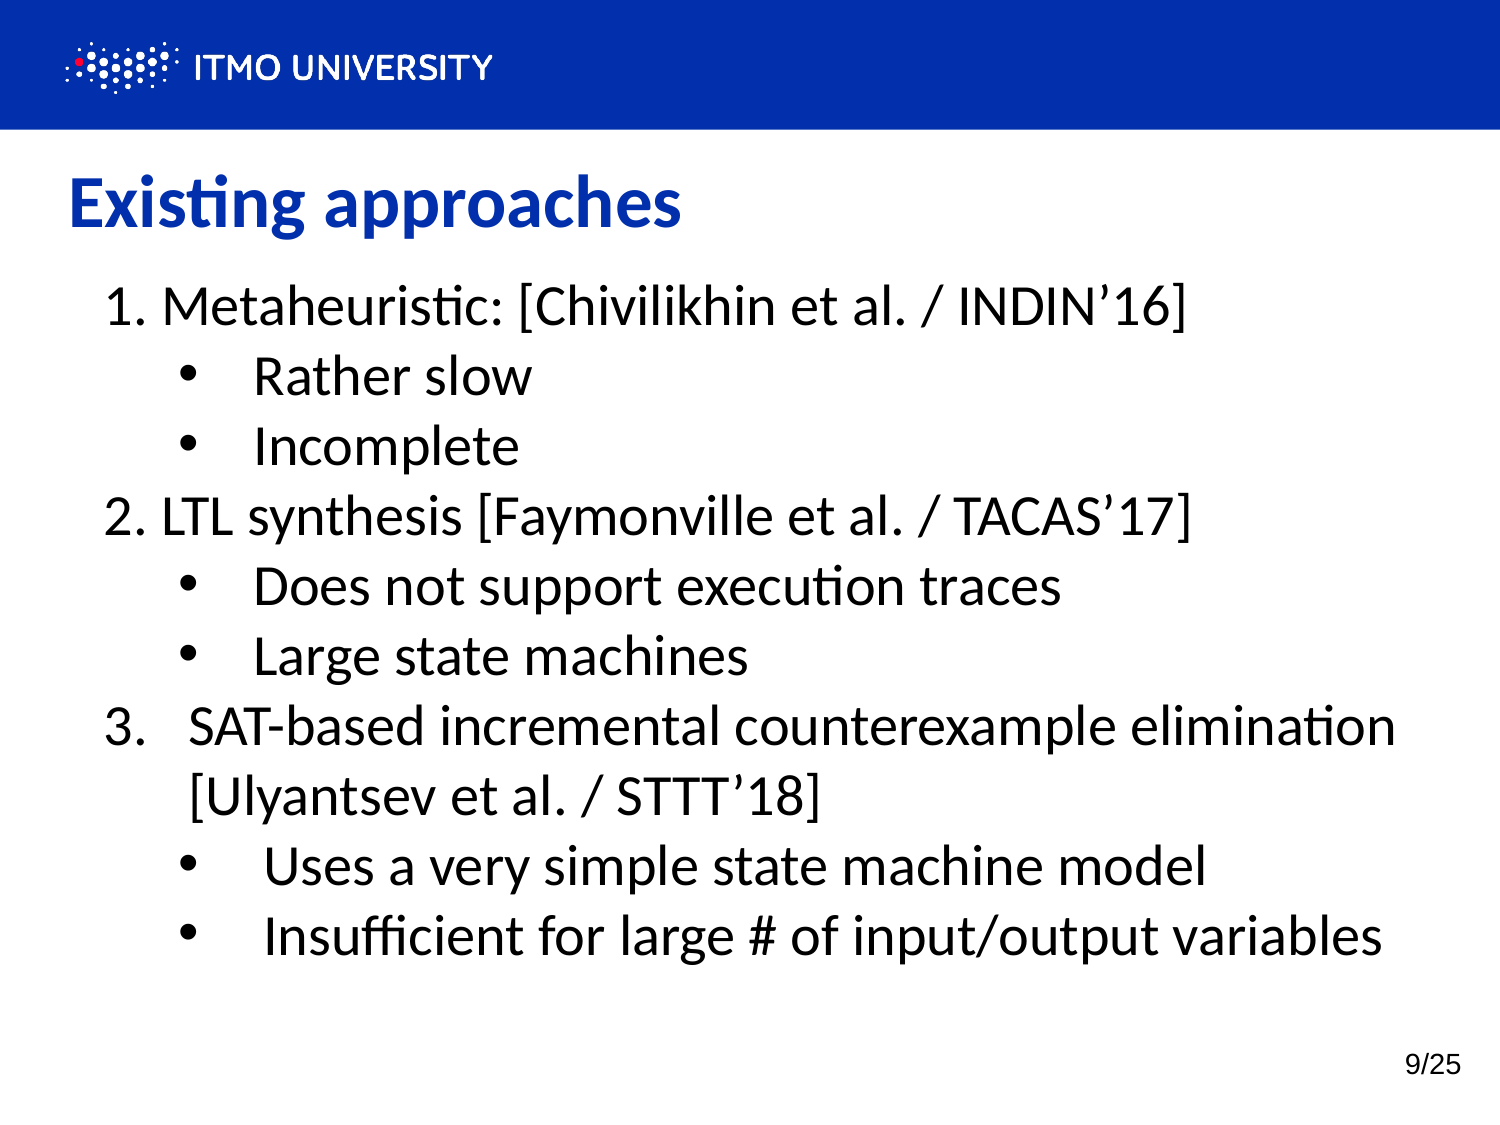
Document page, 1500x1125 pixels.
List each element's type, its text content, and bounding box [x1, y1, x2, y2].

picture [0, 0, 545, 140]
list Metaheuristic: [Chivilikhin et al. / INDIN’16] Rather slow Incomplete LTL synthesis [Faymonville et al. / TACAS’17] Does not support execution traces Large state machines SAT-based incremental counterexample elimination [Ulyantsev et al. / STTT’18] Uses a very simple state machine model Insufficient for large # of input/output variables [51, 252, 1449, 1000]
slide_number 9/25 [1389, 1019, 1480, 1106]
title Existing approaches [53, 137, 1451, 263]
